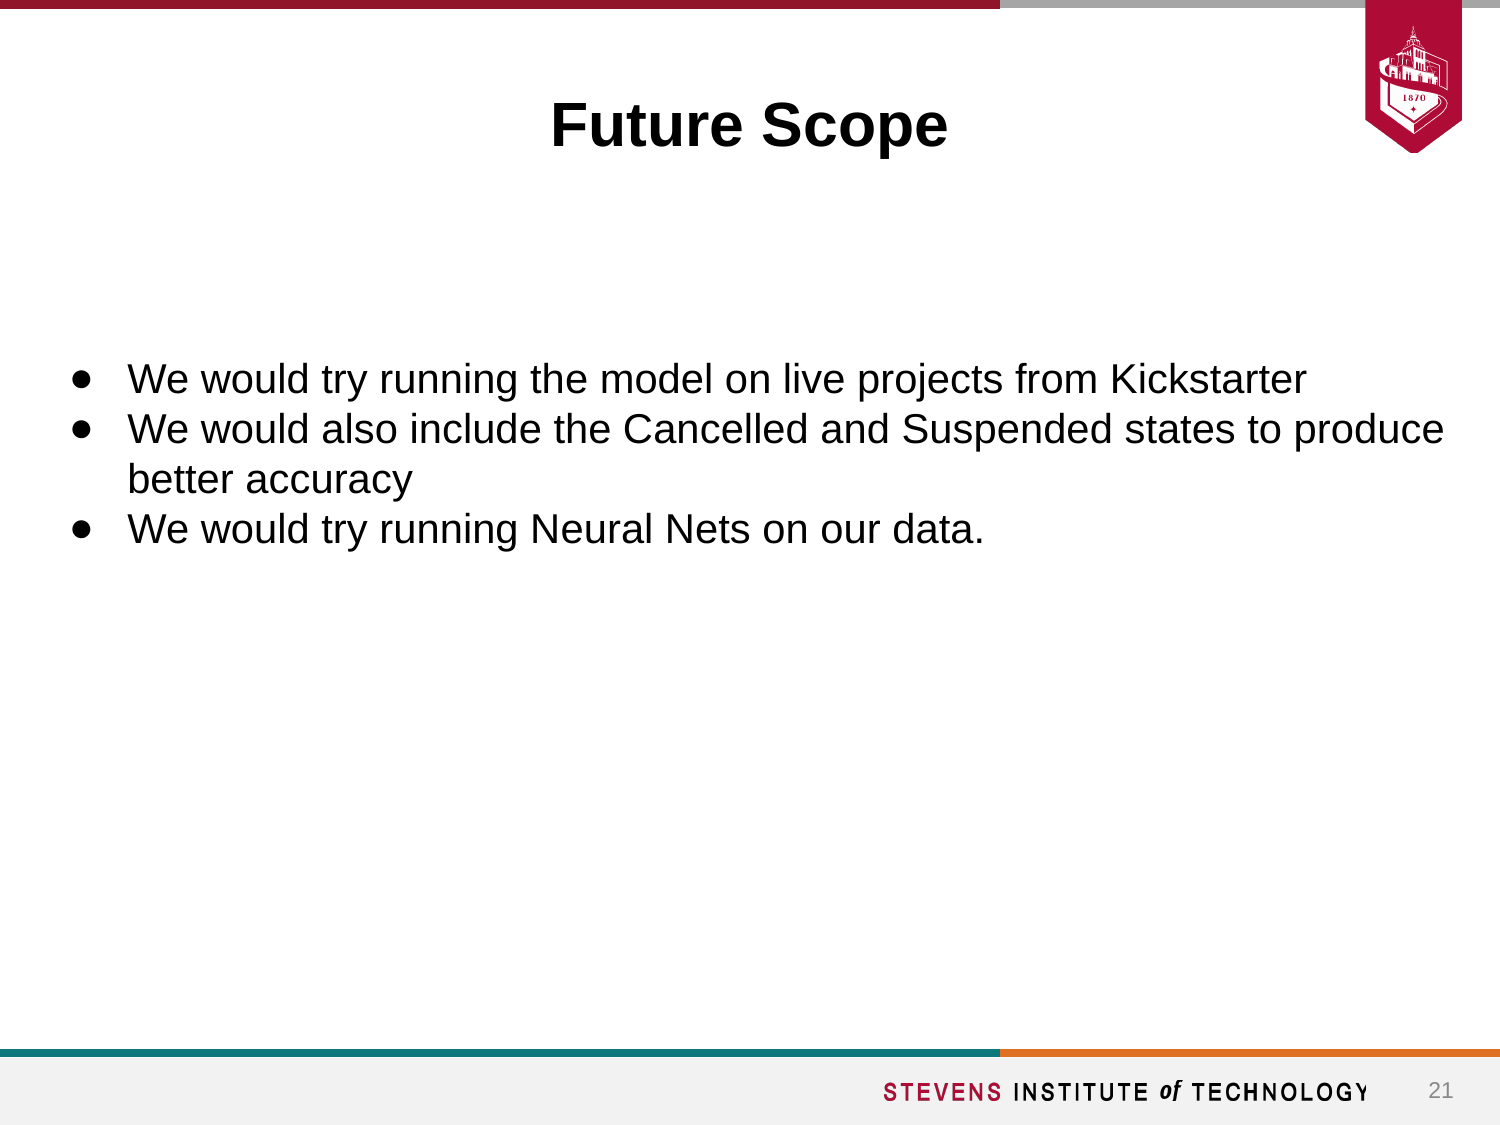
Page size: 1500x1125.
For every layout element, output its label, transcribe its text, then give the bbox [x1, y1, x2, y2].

picture [1365, 0, 1462, 68]
picture [884, 1080, 1366, 1101]
list We would try running the model on live projects from Kickstarter We would also include the Cancelled and Suspended states to produce better accuracy We would try running Neural Nets on our data. [37, 336, 1463, 1000]
slide_number ‹#› [1401, 1059, 1481, 1120]
title Future Scope [37, 68, 1463, 157]
